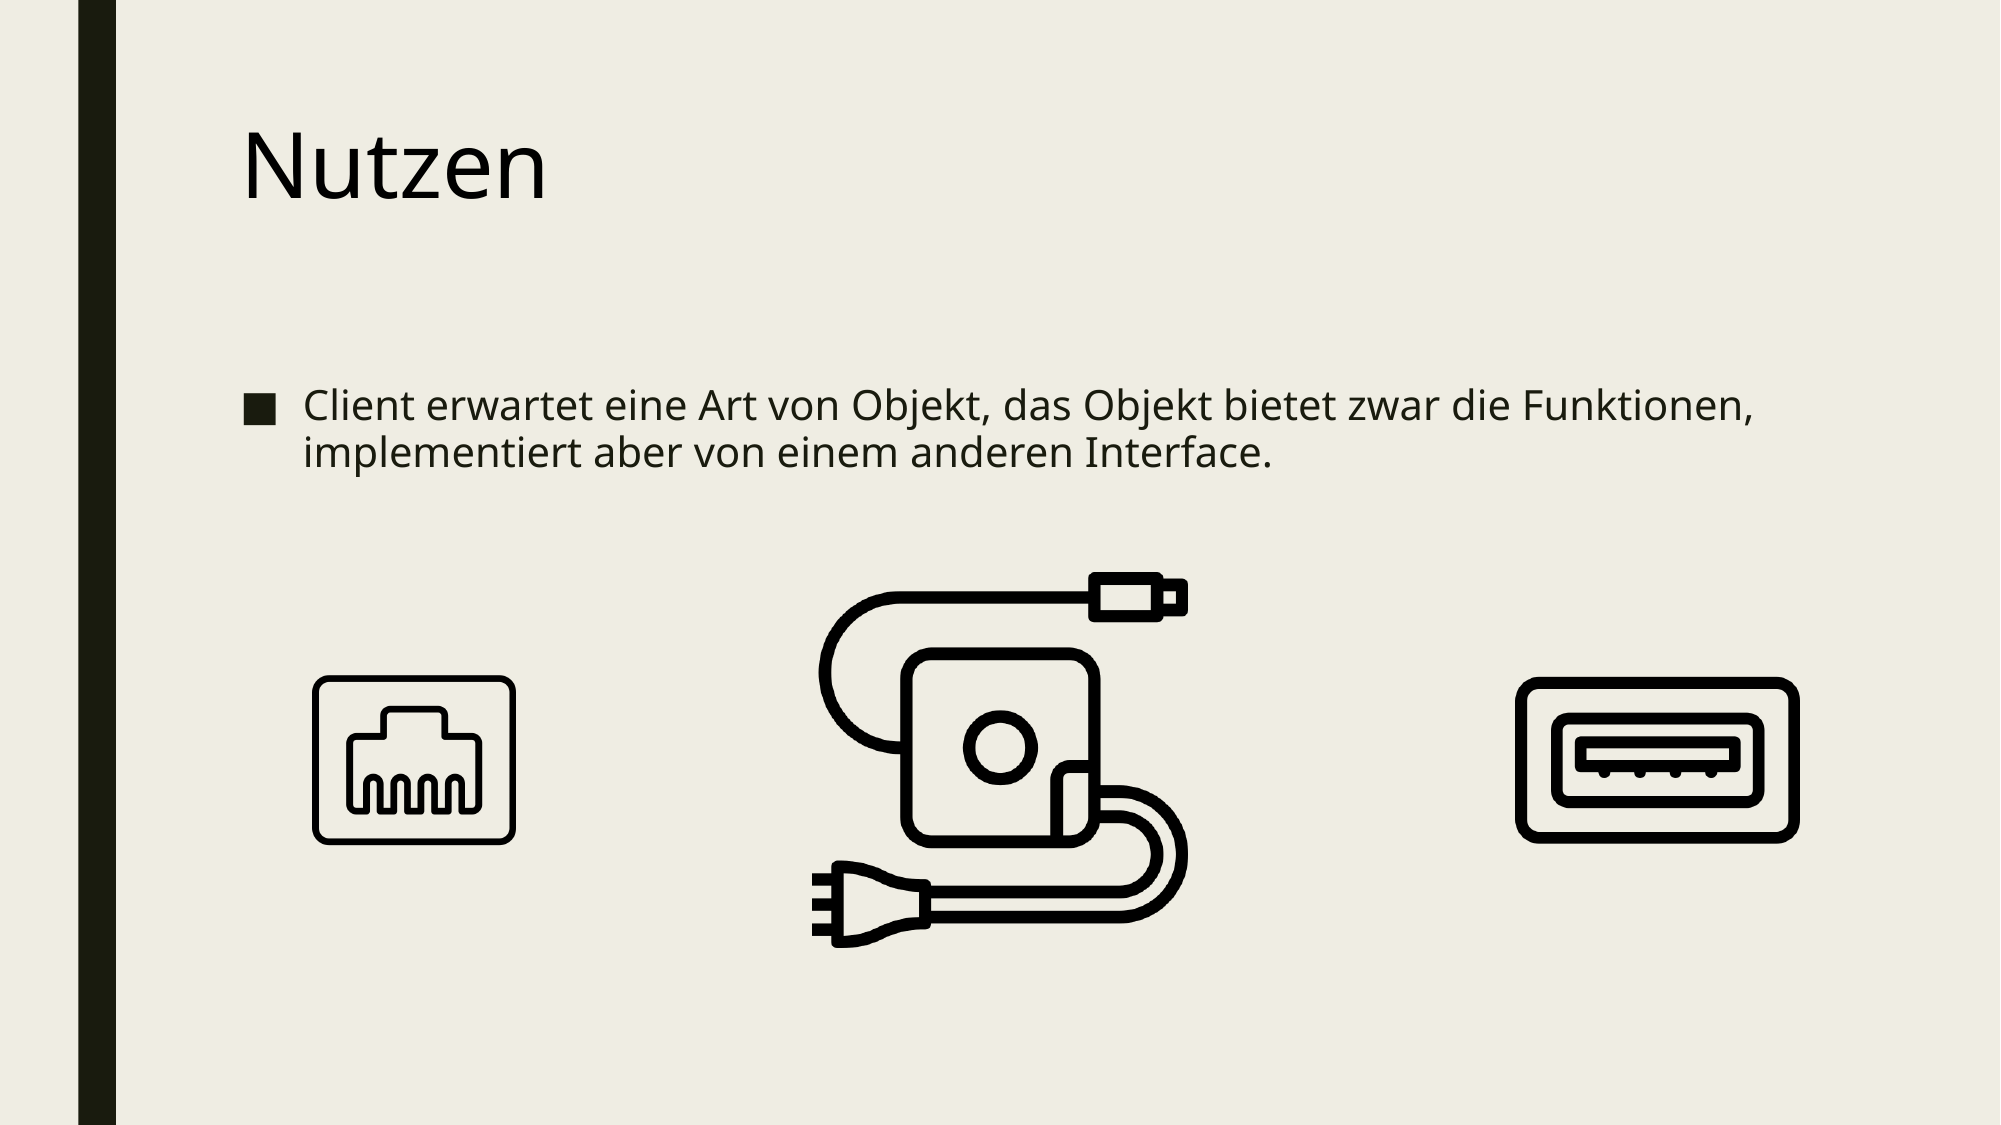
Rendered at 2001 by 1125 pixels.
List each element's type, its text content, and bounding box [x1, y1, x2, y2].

title Nutzen [225, 112, 1800, 357]
list Client erwartet eine Art von Objekt, das Objekt bietet zwar die Funktionen, implementiert aber von einem anderen Interface. [225, 375, 1800, 963]
picture [812, 572, 1188, 948]
picture [1515, 617, 1800, 903]
picture [312, 658, 516, 862]
